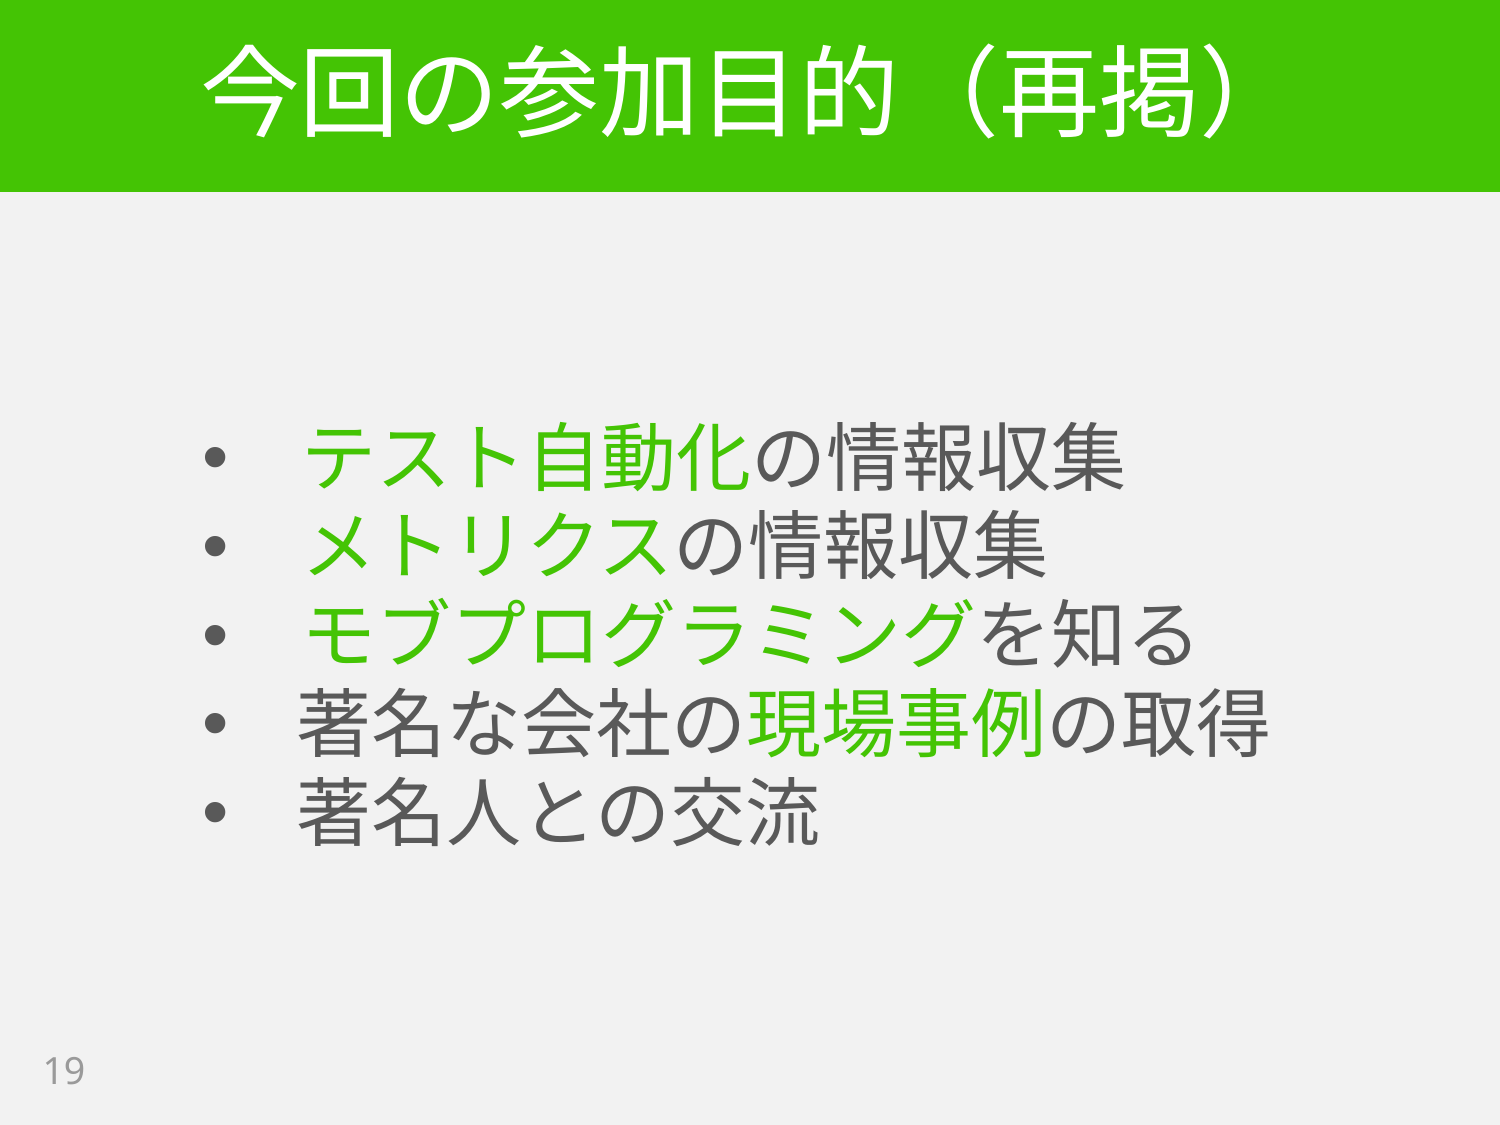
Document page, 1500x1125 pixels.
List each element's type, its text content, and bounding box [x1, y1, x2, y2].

slide_number 19 [27, 1042, 146, 1102]
title 今回の参加目的（再掲） [0, 53, 1500, 140]
list テスト自動化の情報収集 メトリクスの情報収集 モブプログラミングを知る 著名な会社の現場事例の取得 著名人との交流 [103, 277, 1397, 1000]
